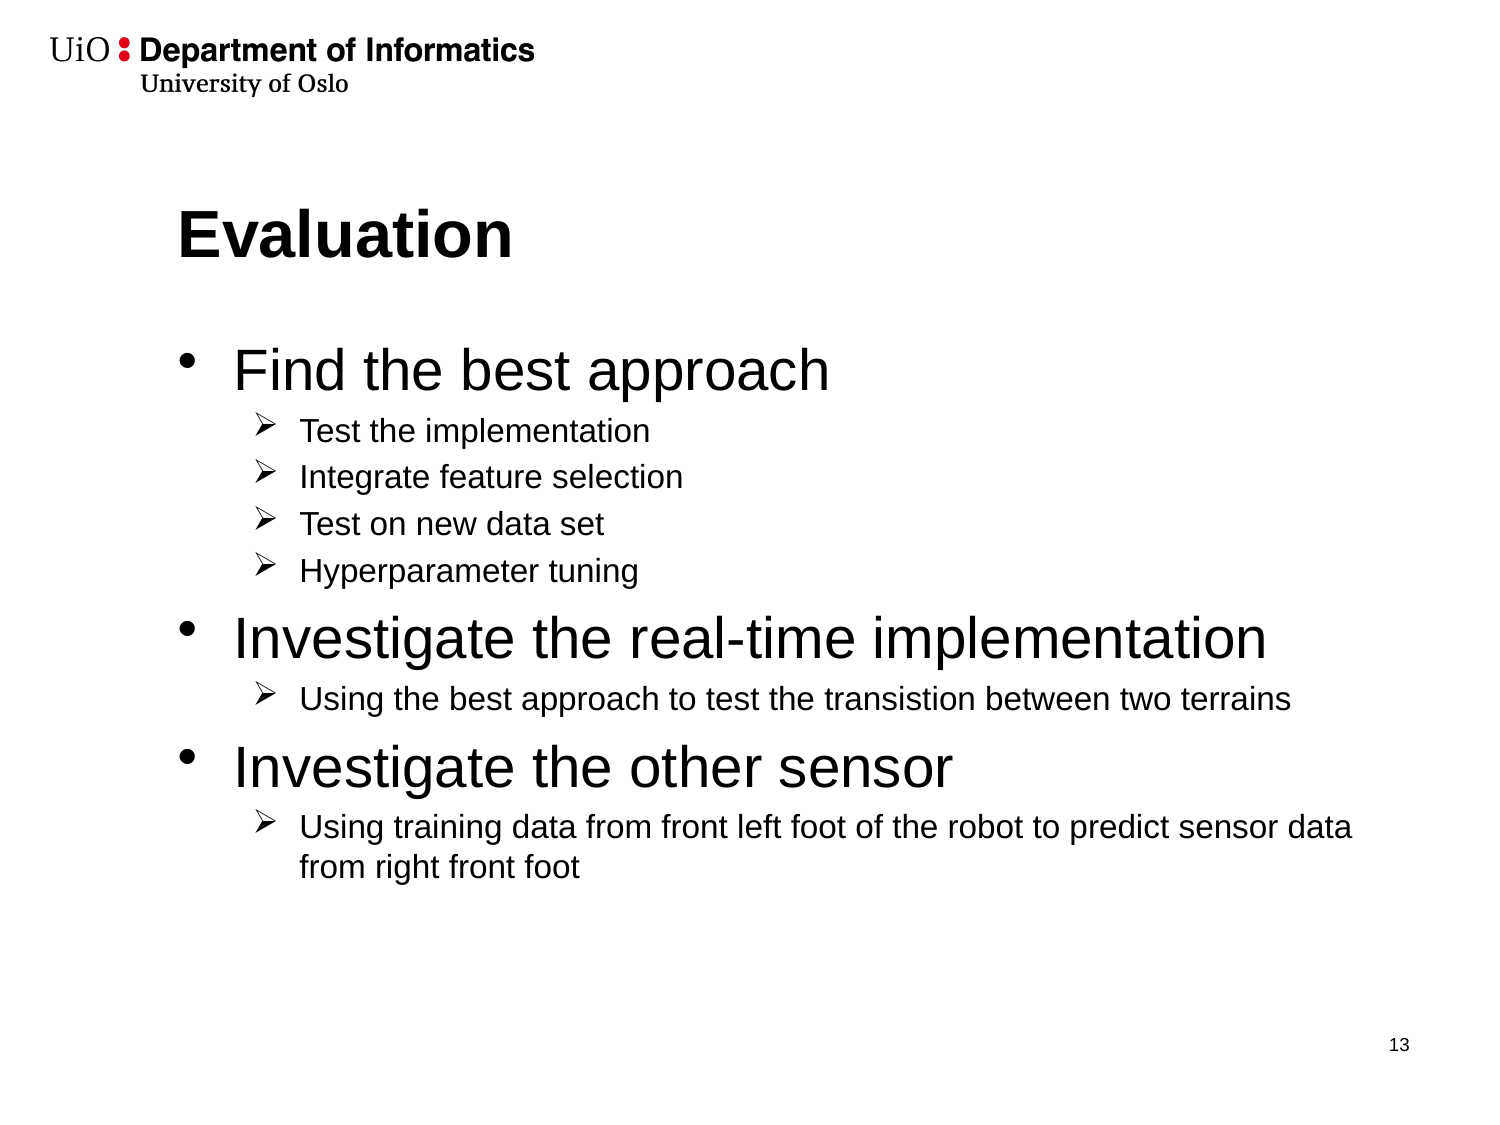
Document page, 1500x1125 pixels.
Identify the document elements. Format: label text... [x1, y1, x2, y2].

slide_number 14 [1312, 1024, 1426, 1101]
list Find the best approach Test the implementation Integrate feature selection Test on new data set Hyperparameter tuning Investigate the real-time implementation Using the best approach to test the transistion between two terrains Investigate the other sensor Using training data from front left foot of the robot to predict sensor data from right front foot [162, 324, 1426, 1001]
picture [50, 37, 534, 97]
title Evaluation [162, 137, 1426, 324]
